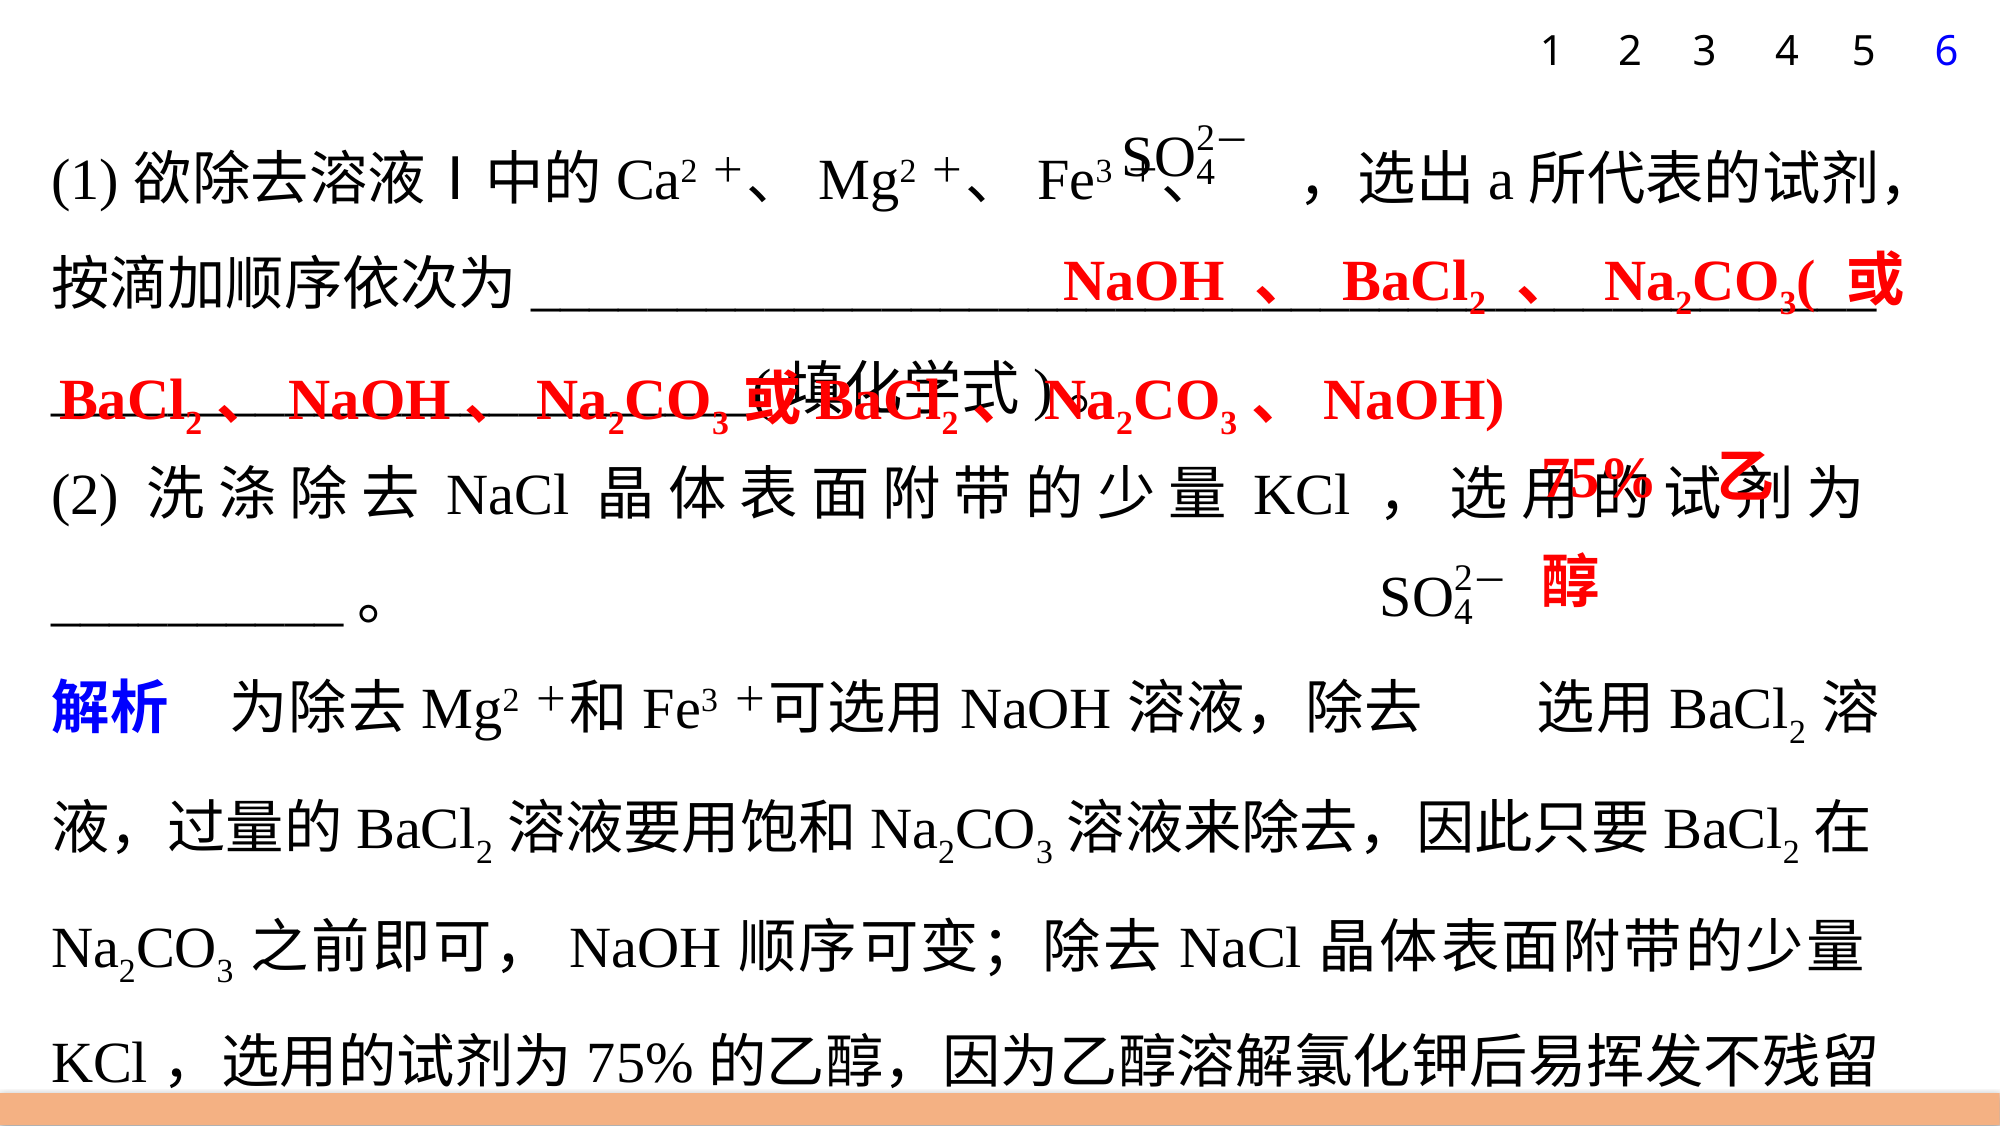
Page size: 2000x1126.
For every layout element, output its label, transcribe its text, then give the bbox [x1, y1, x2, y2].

text_box NaOH、BaCl2、Na2CO3(或BaCl2、NaOH、Na2CO3或BaCl2、Na2CO3、NaOH) [44, 194, 1933, 449]
text_box 3 [1679, 1, 1737, 97]
text_box 4 [1753, 1, 1819, 97]
text_box [0, 1092, 2000, 1126]
text_box (1)欲除去溶液Ⅰ中的Ca2＋、Mg2＋、Fe3＋、 ，选出a所代表的试剂，按滴加顺序依次为______________________________________________ ________________________(填化学式)。 (2)洗涤除去NaCl晶体表面附带的少量KCl，选用的试剂为__________。 解析 为除去Mg2＋和Fe3＋可选用NaOH溶液，除去 选用BaCl2溶液，过量的BaCl2溶液要用饱和Na2CO3溶液来除去，因此只要BaCl2在Na2CO3之前即可，NaOH顺序可变；除去NaCl晶体表面附带的少量KCl，选用的试剂为75%的乙醇，因为乙醇溶解氯化钾后易挥发不残留其他物质。 [31, 96, 1900, 1091]
text_box 75%乙醇 [1526, 397, 1790, 517]
text_box 1 [1518, 1, 1584, 97]
text_box 2 [1600, 1, 1663, 97]
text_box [1121, 107, 1296, 229]
text_box 6 [1913, 1, 1979, 97]
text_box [1379, 548, 1554, 670]
text_box 5 [1830, 1, 1896, 97]
